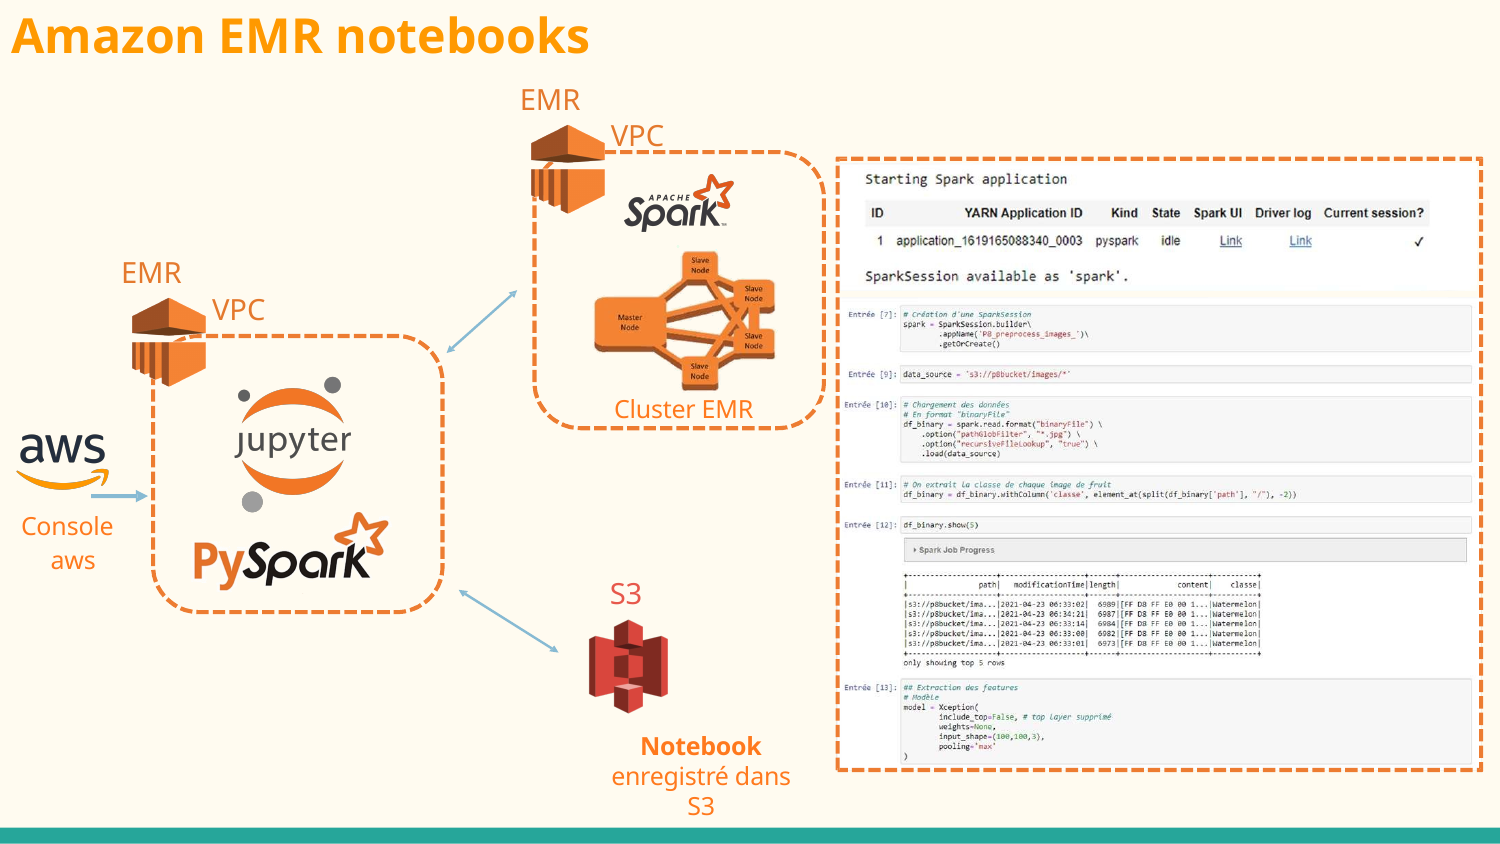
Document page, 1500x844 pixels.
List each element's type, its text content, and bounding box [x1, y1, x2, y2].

text_box Console aws [19, 502, 139, 575]
text_box [821, 296, 826, 310]
text_box [151, 553, 156, 567]
text_box [798, 156, 812, 167]
text_box [278, 610, 291, 615]
text_box [775, 425, 788, 431]
text_box [409, 603, 423, 613]
text_box [751, 150, 765, 155]
picture [184, 374, 402, 595]
text_box [536, 400, 548, 414]
text_box [440, 480, 445, 494]
text_box [433, 578, 443, 592]
text_box [821, 198, 826, 211]
text_box EMR [100, 246, 197, 297]
text_box [532, 385, 540, 399]
text_box [229, 610, 242, 615]
picture [585, 244, 781, 399]
text_box [821, 313, 826, 326]
text_box [440, 431, 445, 444]
picture [624, 174, 735, 232]
text_box [532, 238, 537, 251]
text_box [440, 497, 445, 510]
text_box [423, 592, 435, 605]
text_box [151, 520, 156, 534]
text_box [440, 530, 445, 543]
text_box [532, 369, 537, 383]
text_box [151, 455, 156, 468]
text_box [238, 334, 251, 339]
text_box [532, 271, 537, 284]
text_box [532, 254, 537, 268]
text_box [196, 609, 209, 615]
text_box [304, 333, 318, 339]
text_box [245, 610, 258, 615]
text_box [255, 334, 268, 339]
text_box [819, 181, 826, 195]
text_box [151, 438, 156, 451]
text_box [821, 280, 826, 293]
text_box [327, 610, 341, 615]
text_box [643, 426, 656, 431]
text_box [835, 156, 1484, 773]
text_box Notebook enregistré dans S3 [589, 724, 808, 821]
text_box [393, 609, 407, 615]
text_box [820, 379, 826, 392]
text_box [532, 336, 537, 350]
text_box [627, 426, 640, 431]
text_box [224, 334, 235, 339]
text_box [725, 426, 739, 431]
text_box [440, 513, 445, 527]
text_box [821, 362, 826, 376]
text_box [271, 333, 284, 339]
text_box [532, 353, 537, 366]
text_box [151, 487, 156, 501]
text_box [320, 333, 334, 339]
text_box [440, 415, 445, 428]
text_box [784, 150, 798, 158]
text_box [532, 304, 537, 317]
text_box [446, 290, 518, 354]
picture [513, 122, 618, 220]
picture [115, 295, 219, 393]
text_box [440, 382, 445, 395]
text_box [821, 264, 826, 277]
text_box [758, 426, 771, 431]
text_box [790, 419, 804, 429]
text_box [821, 247, 826, 260]
text_box VPC [590, 110, 680, 161]
text_box [377, 610, 390, 615]
text_box [179, 606, 193, 614]
text_box [742, 426, 755, 431]
text_box [660, 426, 673, 431]
text_box [546, 413, 560, 425]
text_box [437, 365, 445, 379]
text_box VPC [191, 283, 281, 334]
text_box [155, 584, 166, 598]
text_box EMR [499, 73, 596, 124]
text_box S3 [588, 567, 658, 616]
text_box [440, 447, 445, 461]
text_box [709, 426, 722, 431]
text_box [821, 329, 826, 343]
text_box [337, 333, 350, 339]
text_box [417, 339, 430, 351]
text_box [212, 610, 226, 615]
text_box [804, 408, 817, 421]
text_box [165, 597, 178, 609]
text_box [685, 150, 699, 155]
text_box [561, 422, 574, 430]
text_box [91, 489, 148, 502]
text_box [692, 426, 706, 431]
text_box [311, 610, 324, 615]
text_box [439, 563, 445, 576]
text_box [594, 426, 607, 431]
text_box [821, 346, 826, 359]
text_box [676, 426, 689, 431]
text_box [429, 350, 441, 364]
text_box [821, 231, 826, 244]
text_box [151, 569, 158, 583]
text_box [262, 610, 275, 615]
text_box [344, 610, 357, 615]
text_box [151, 471, 156, 484]
text_box Amazon EMR notebooks [9, 3, 713, 64]
text_box [151, 504, 156, 517]
text_box Cluster EMR [572, 386, 790, 424]
text_box [151, 422, 156, 435]
text_box [288, 333, 301, 339]
text_box [735, 150, 748, 155]
text_box [532, 287, 537, 300]
text_box [811, 166, 822, 180]
text_box [151, 405, 156, 419]
text_box [361, 610, 374, 615]
text_box [440, 464, 445, 477]
text_box [718, 150, 732, 155]
text_box [702, 150, 715, 155]
picture [584, 618, 673, 715]
text_box [815, 394, 824, 406]
text_box [768, 150, 781, 155]
text_box [458, 589, 559, 653]
text_box [440, 546, 445, 559]
text_box [402, 334, 416, 342]
text_box [370, 333, 383, 339]
text_box [294, 610, 308, 615]
text_box [440, 398, 445, 411]
text_box [353, 333, 367, 339]
text_box [821, 214, 826, 228]
text_box [386, 333, 400, 339]
picture [16, 434, 109, 491]
text_box [577, 426, 591, 431]
text_box [532, 320, 537, 333]
text_box [610, 426, 624, 431]
text_box [151, 537, 156, 550]
